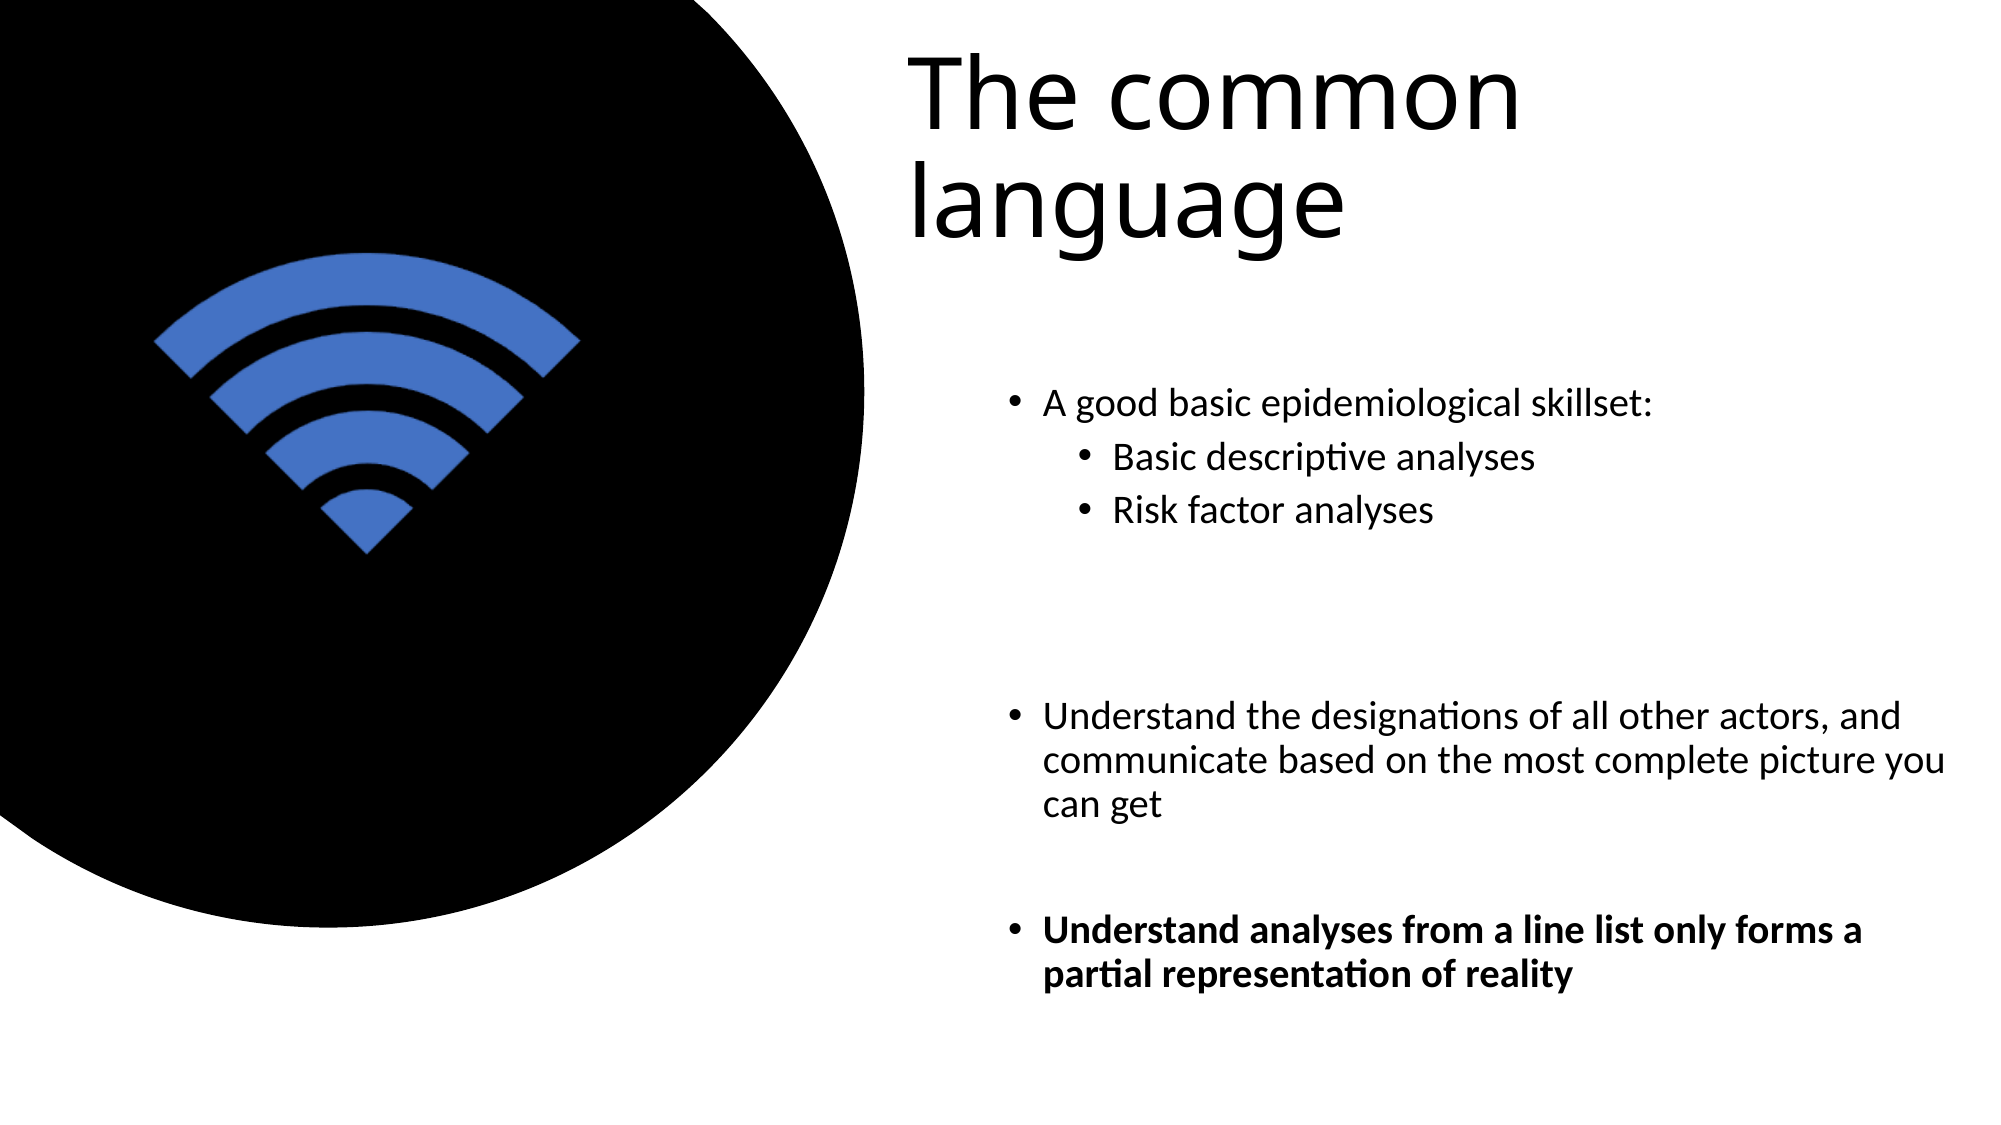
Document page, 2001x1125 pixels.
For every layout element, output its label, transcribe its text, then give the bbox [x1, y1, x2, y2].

list A good basic epidemiological skillset: Basic descriptive analyses Risk factor analyses Understand the designations of all other actors, and communicate based on the most complete picture you can get Understand analyses from a line list only forms a partial representation of reality [993, 373, 1972, 1115]
text_box [0, 0, 894, 960]
title The common language [892, 0, 1924, 314]
text_box [0, 0, 866, 929]
picture [52, 89, 682, 719]
